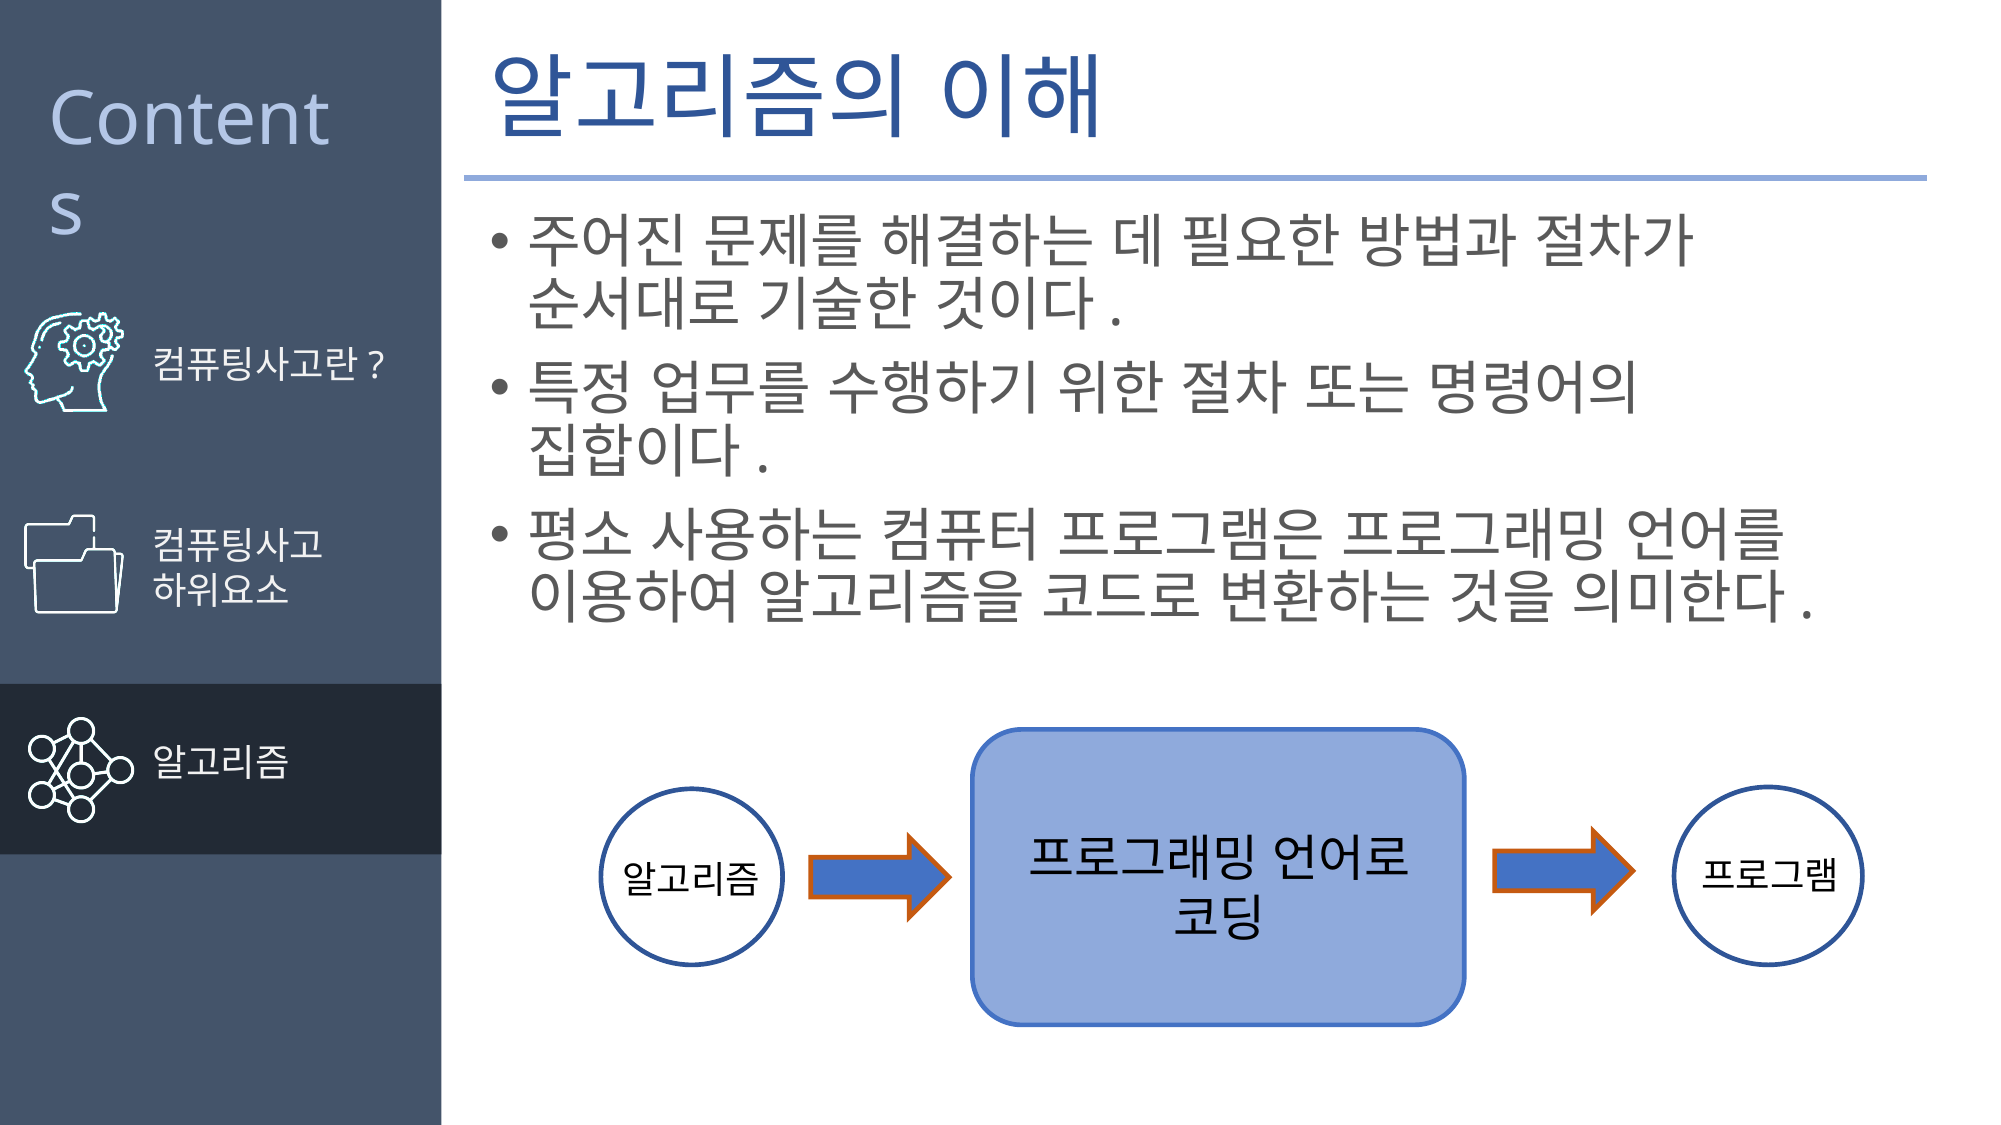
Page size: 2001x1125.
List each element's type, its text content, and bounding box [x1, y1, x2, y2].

text_box [809, 834, 951, 920]
text_box [971, 728, 1466, 1026]
picture [24, 312, 124, 412]
text_box [604, 787, 779, 848]
text_box [1679, 785, 1858, 844]
title 알고리즘의 이해 [474, 41, 1863, 160]
text_box [606, 909, 778, 966]
text_box 알고리즘 [600, 848, 783, 909]
text_box 프로그램 [1673, 844, 1868, 904]
text_box 프로그래밍 언어로 코딩 [987, 819, 1451, 955]
picture [24, 514, 124, 614]
list 주어진 문제를 해결하는 데 필요한 방법과 절차가 순서대로 기술한 것이다. 특정 업무를 수행하기 위한 절차 또는 명령어의 집합이다. 평소 사용하는 컴퓨터 프로그램은 프로그래밍 언어를 이용하여 알고리즘을 코드로 변환하는 것을 의미한다. [474, 204, 1863, 1014]
text_box [1677, 904, 1859, 966]
text_box [1493, 828, 1635, 914]
picture [24, 713, 138, 827]
